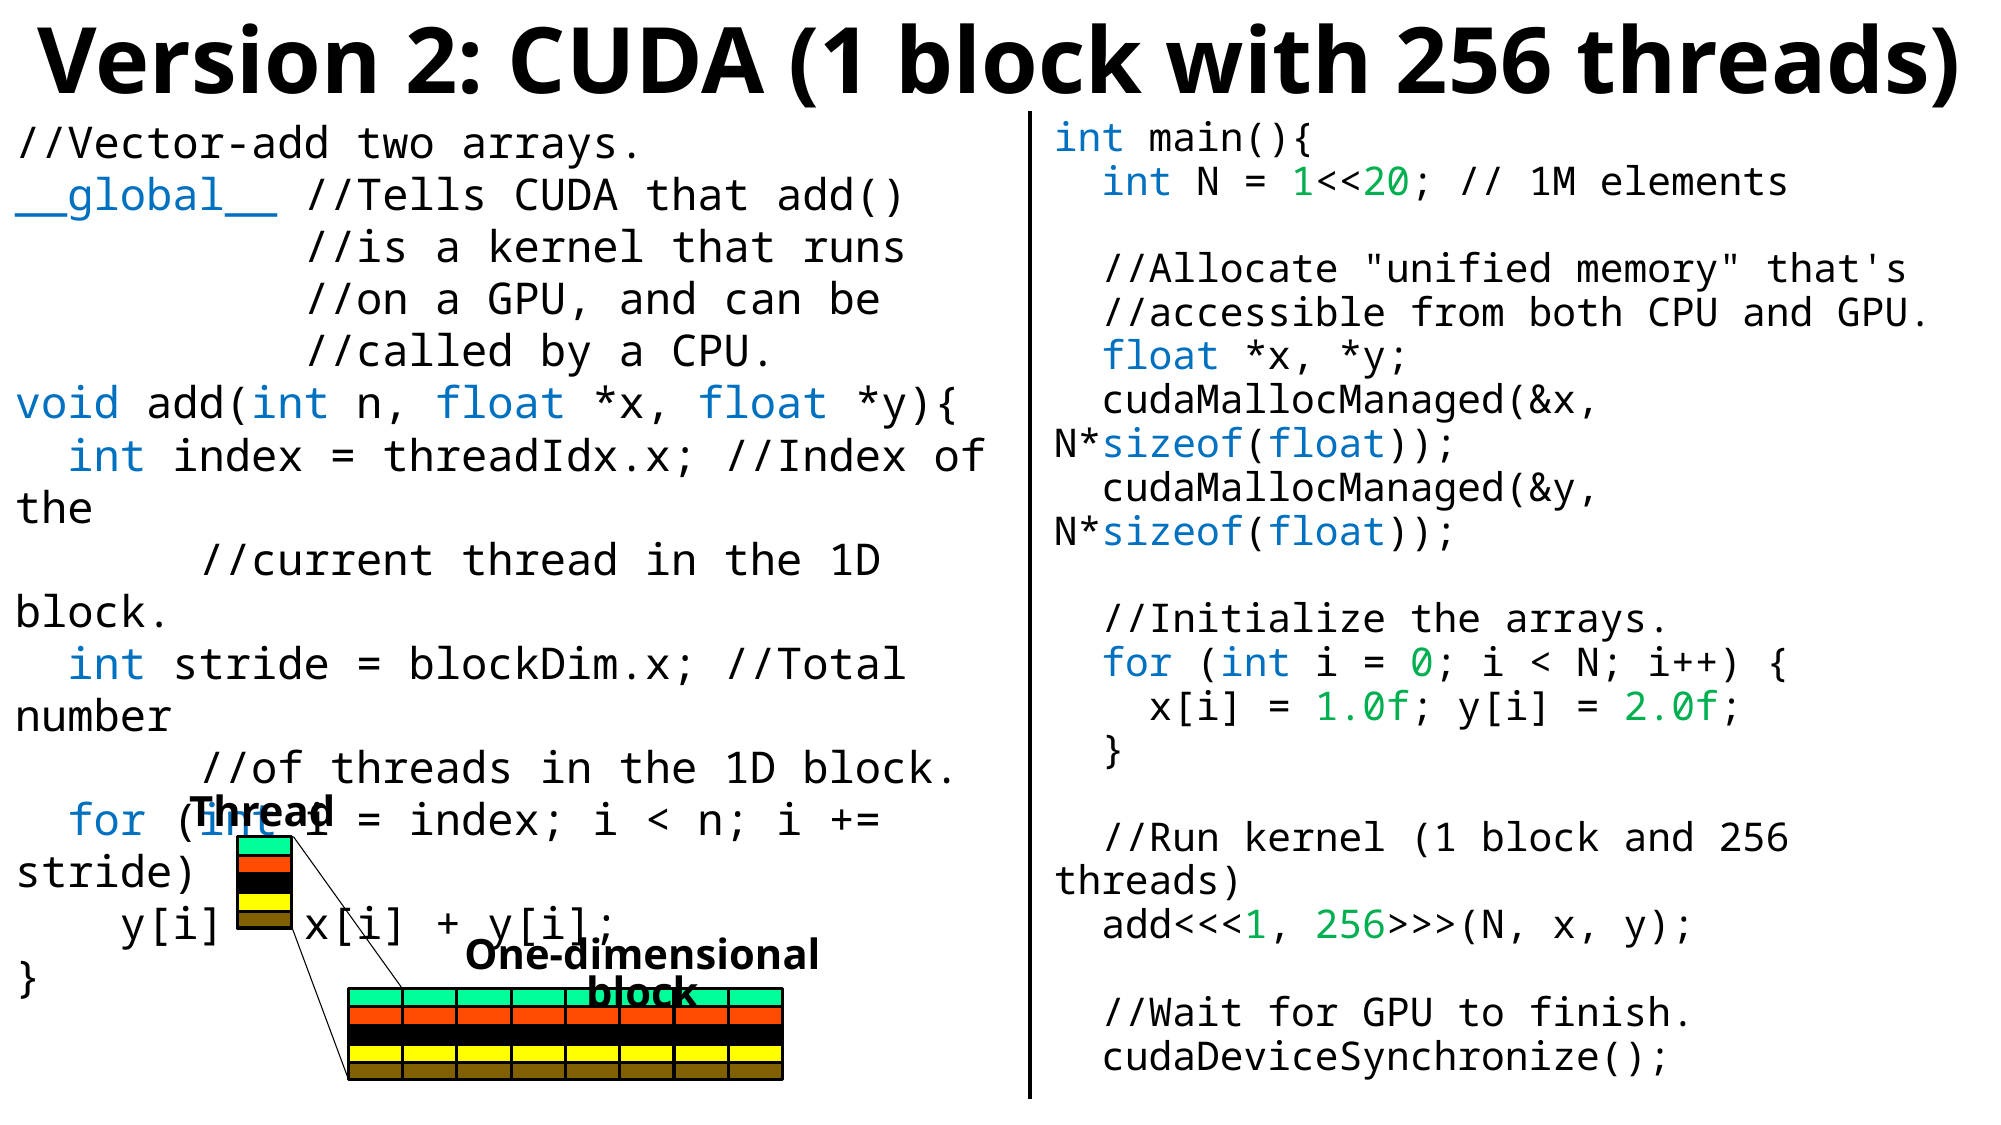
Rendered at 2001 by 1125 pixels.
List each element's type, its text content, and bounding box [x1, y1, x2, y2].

text_box //Vector-add two arrays. __global__ //Tells CUDA that add() //is a kernel that runs //on a GPU, and can be //called by a CPU. void add(int n, float *x, float *y){ int index = threadIdx.x; //Index of the //current thread in the 1D block. int stride = blockDim.x; //Total number //of threads in the 1D block. for (int i = index; i < n; i += stride) y[i] = x[i] + y[i]; } [0, 127, 1028, 1009]
title Version 2: CUDA (1 block with 256 threads) [0, 1, 2000, 127]
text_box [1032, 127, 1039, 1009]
text_box int main(){ int N = 1<<20; // 1M elements //Allocate "unified memory" that's //accessible from both CPU and GPU. float *x, *y; cudaMallocManaged(&x, N*sizeof(float)); cudaMallocManaged(&y, N*sizeof(float)); //Initialize the arrays. for (int i = 0; i < N; i++) { x[i] = 1.0f; y[i] = 2.0f; } //Run kernel (1 block and 256 threads) add<<<1, 256>>>(N, x, y); //Wait for GPU to finish. cudaDeviceSynchronize(); cudaFree(x); cudaFree(y); return 0; } [1039, 127, 1993, 1125]
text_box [168, 790, 896, 1080]
